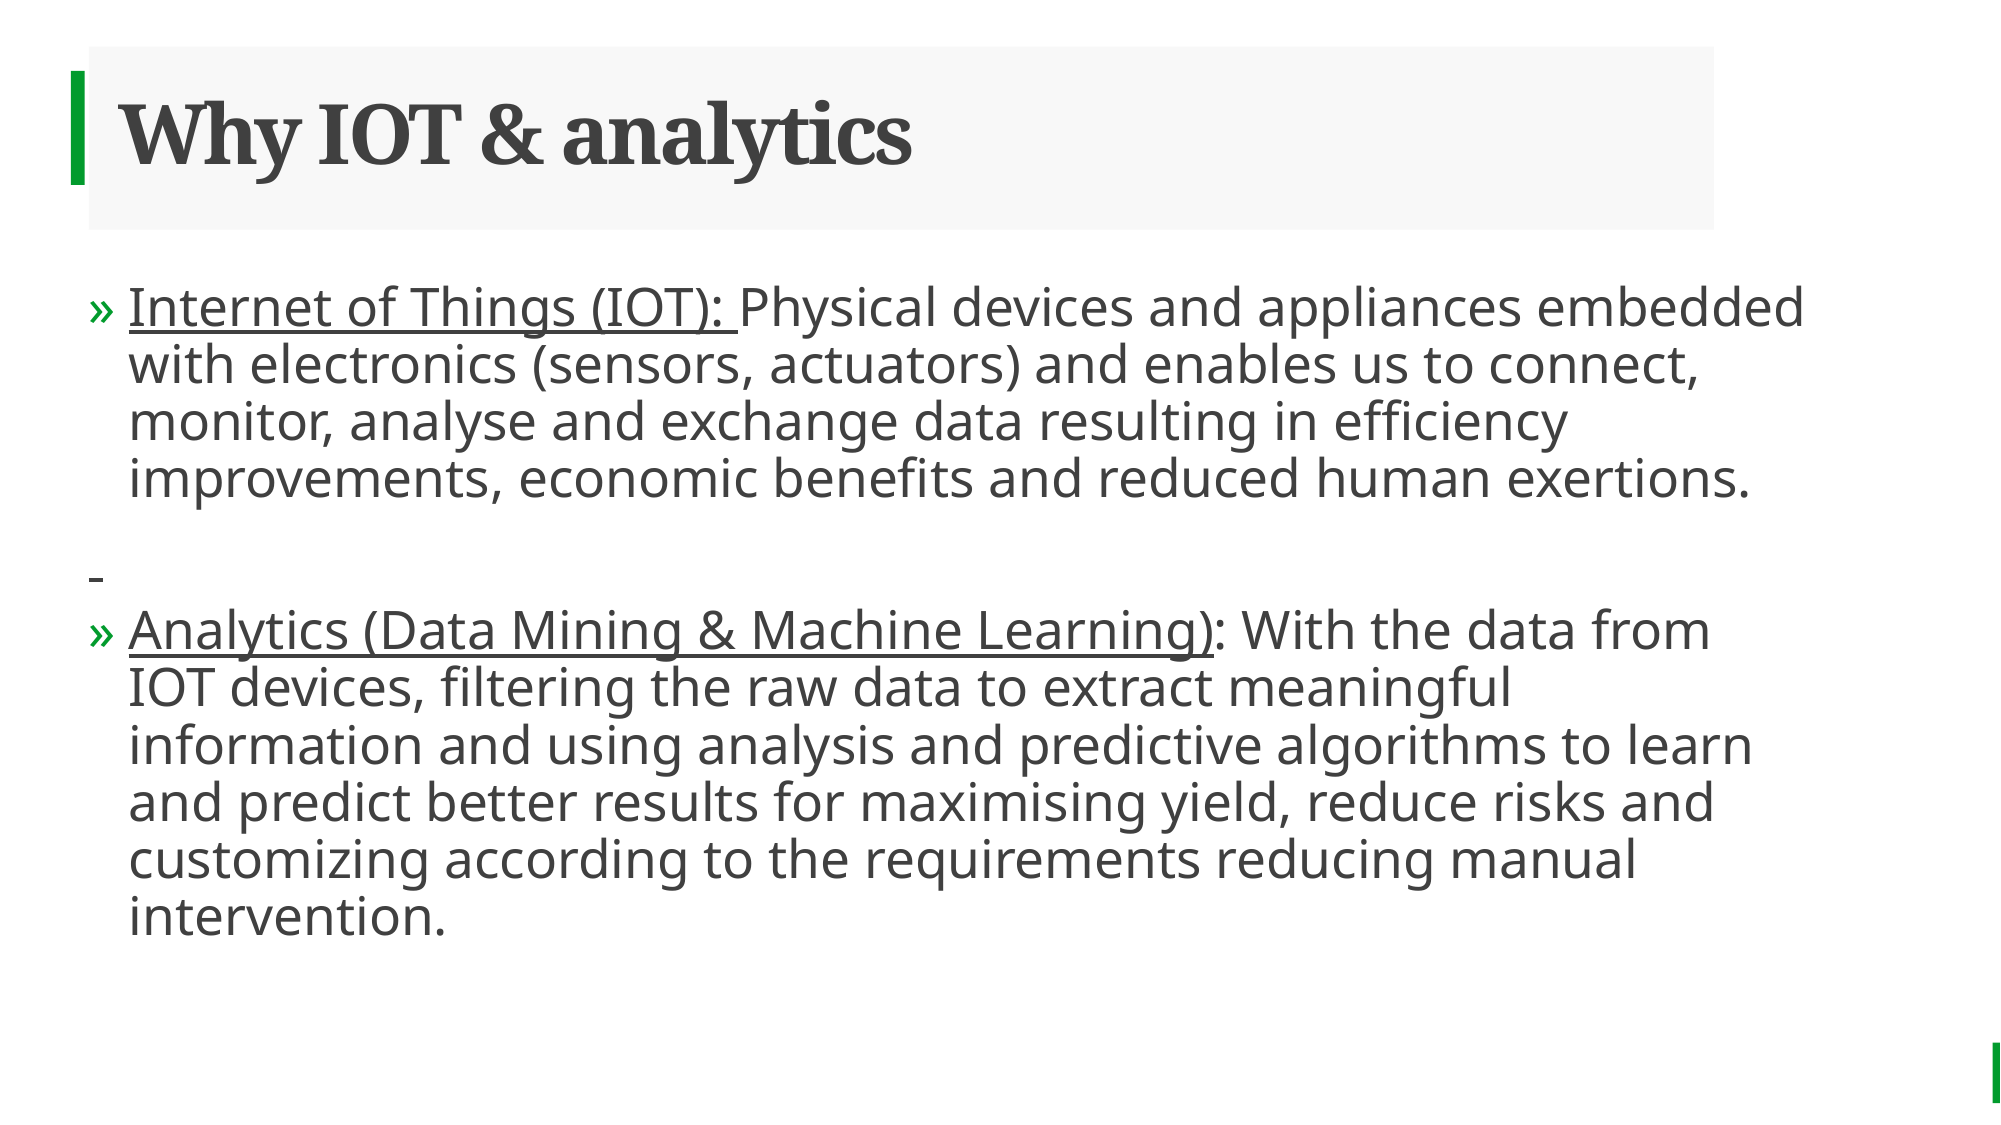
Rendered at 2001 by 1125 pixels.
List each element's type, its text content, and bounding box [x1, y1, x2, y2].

list Internet of Things (IOT): Physical devices and appliances embedded with electronics (sensors, actuators) and enables us to connect, monitor, analyse and exchange data resulting in efficiency improvements, economic benefits and reduced human exertions. Analytics (Data Mining & Machine Learning): With the data from IOT devices, filtering the raw data to extract meaningful information and using analysis and predictive algorithms to learn and predict better results for maximising yield, reduce risks and customizing according to the requirements reducing manual intervention. [88, 280, 1813, 950]
title Why IOT & analytics [88, 46, 1714, 230]
